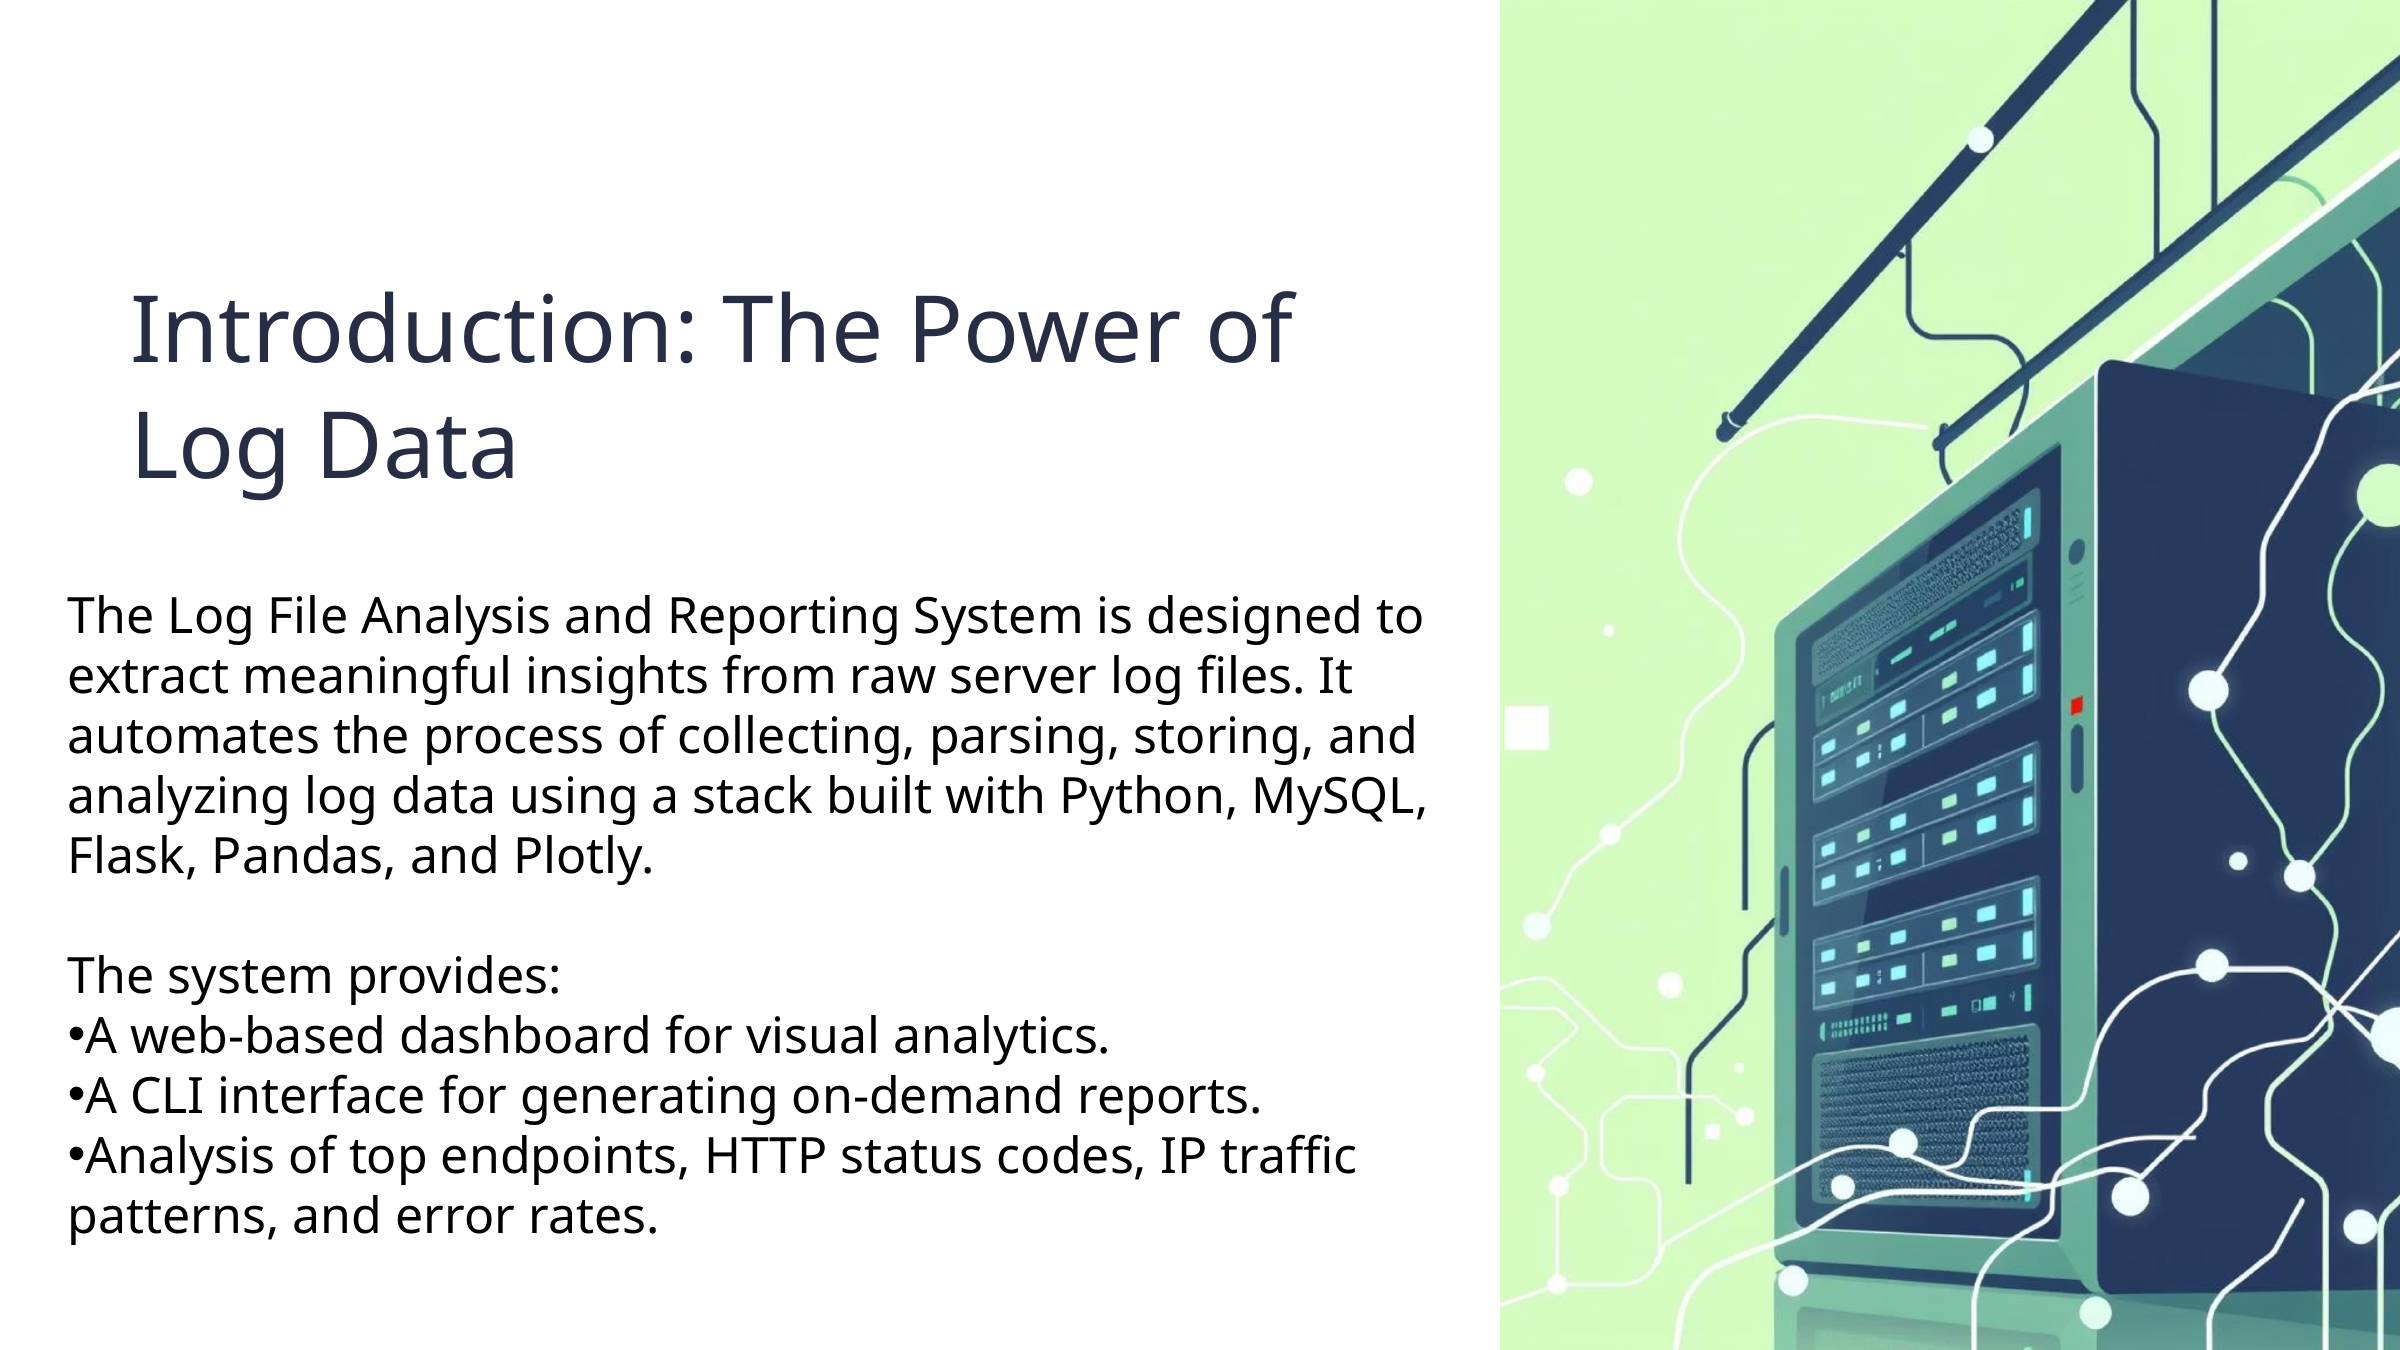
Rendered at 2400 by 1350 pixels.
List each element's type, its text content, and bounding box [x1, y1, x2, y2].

picture [1499, 0, 2400, 1350]
text_box Introduction: The Power of Log Data [130, 265, 1370, 499]
text_box The Log File Analysis and Reporting System is designed to extract meaningful insights from raw server log files. It automates the process of collecting, parsing, storing, and analyzing log data using a stack built with Python, MySQL, Flask, Pandas, and Plotly. The system provides: A web-based dashboard for visual analytics. A CLI interface for generating on-demand reports. Analysis of top endpoints, HTTP status codes, IP traffic patterns, and error rates. [53, 575, 1499, 1311]
